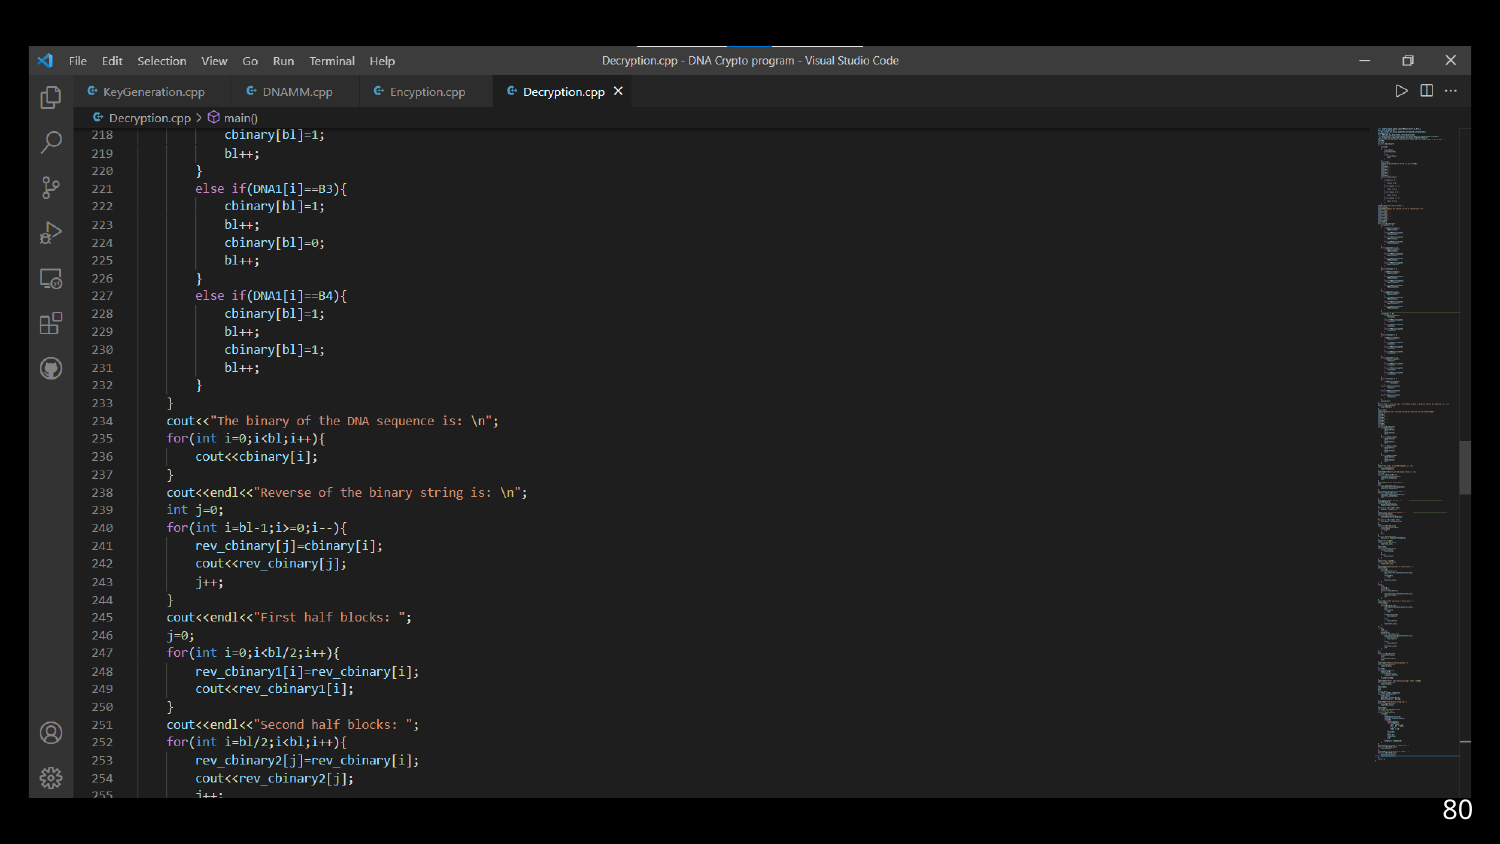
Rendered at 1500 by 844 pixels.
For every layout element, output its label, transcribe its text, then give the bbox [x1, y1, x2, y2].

slide_number ‹#› [1398, 776, 1489, 842]
picture [28, 45, 1472, 798]
